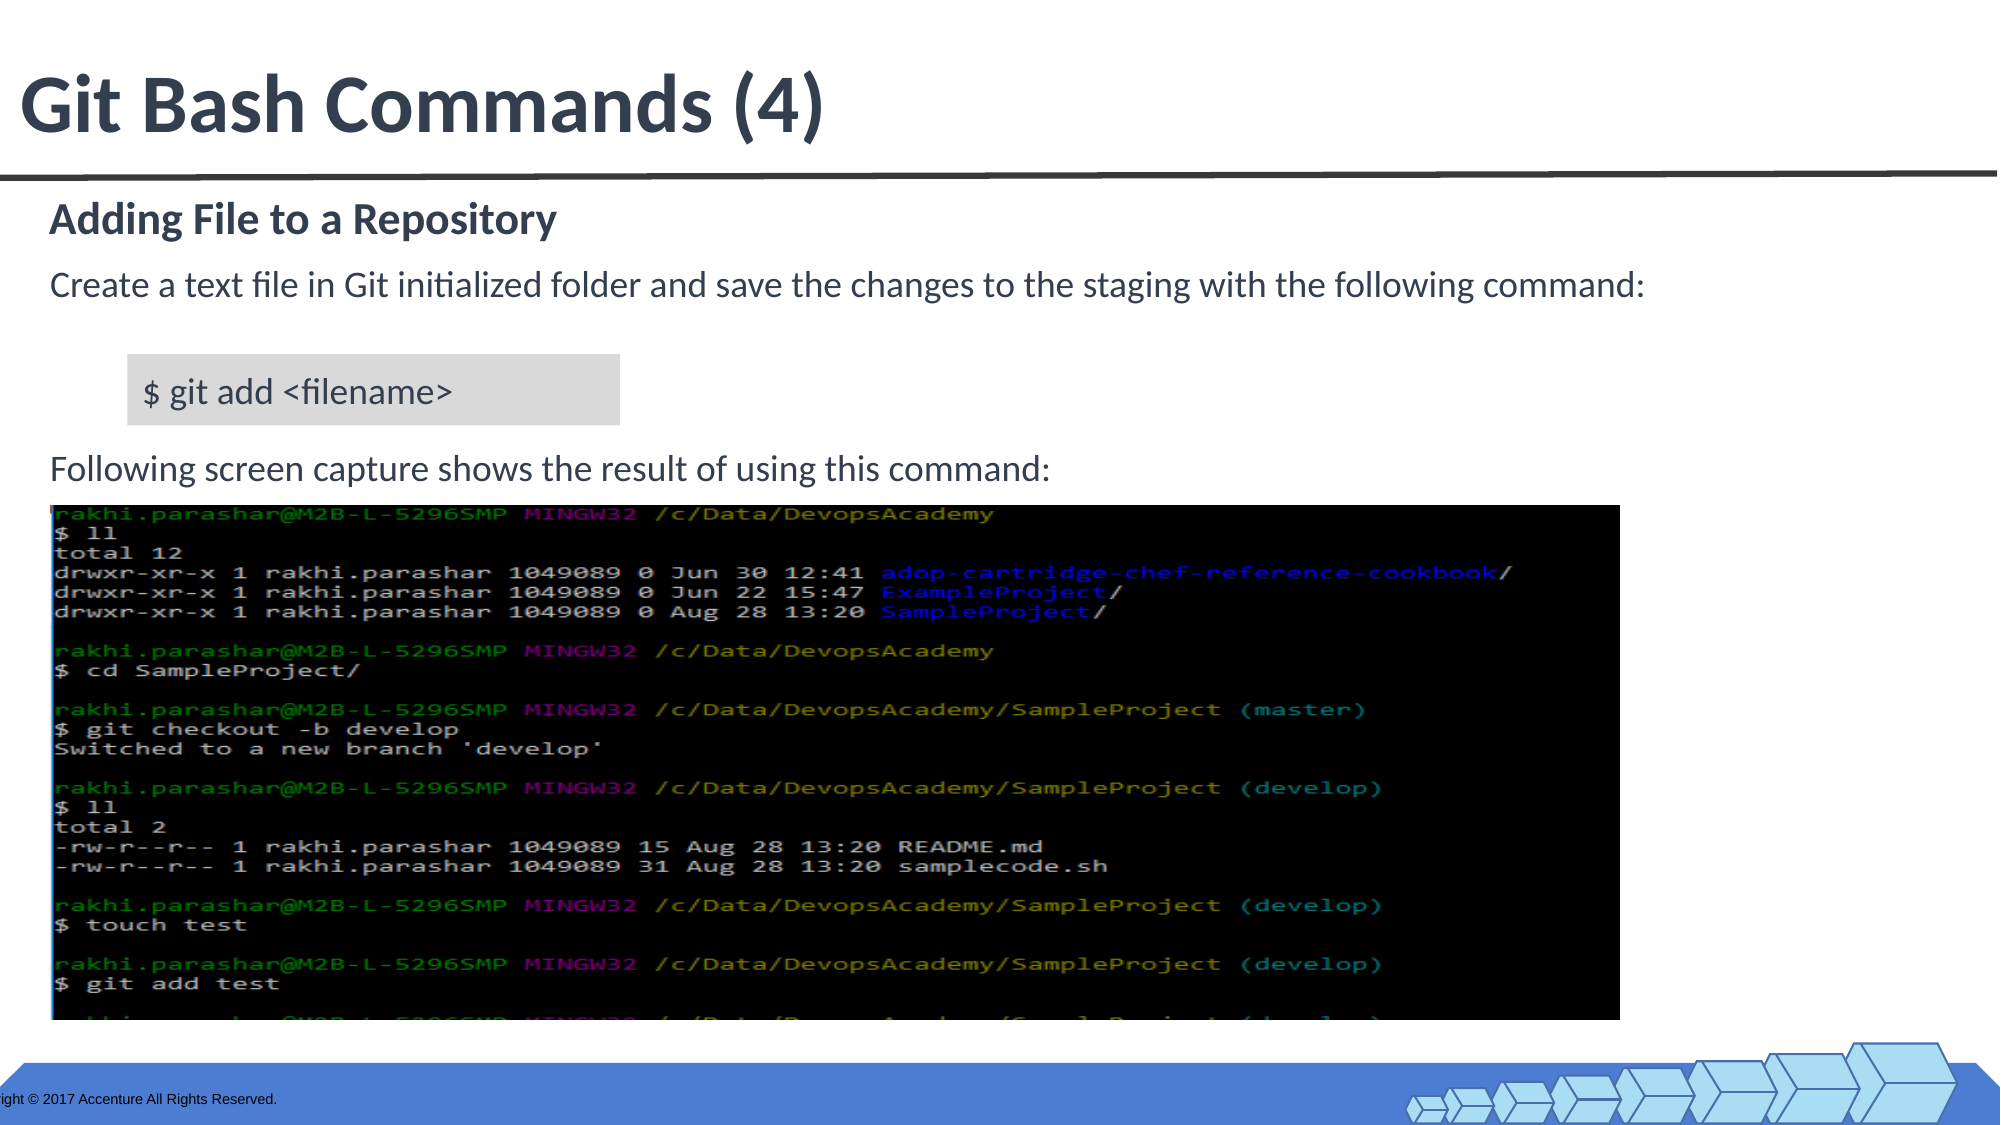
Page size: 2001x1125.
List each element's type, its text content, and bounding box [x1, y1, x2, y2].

list Adding File to a Repository [34, 188, 1896, 254]
text_box $ git add <filename> [126, 353, 621, 426]
picture [49, 505, 1620, 1020]
list Create a text file in Git initialized folder and save the changes to the staging with the following command: Following screen capture shows the result of using this command: [35, 257, 1895, 1042]
title Git Bash Commands (4) [5, 53, 2000, 147]
